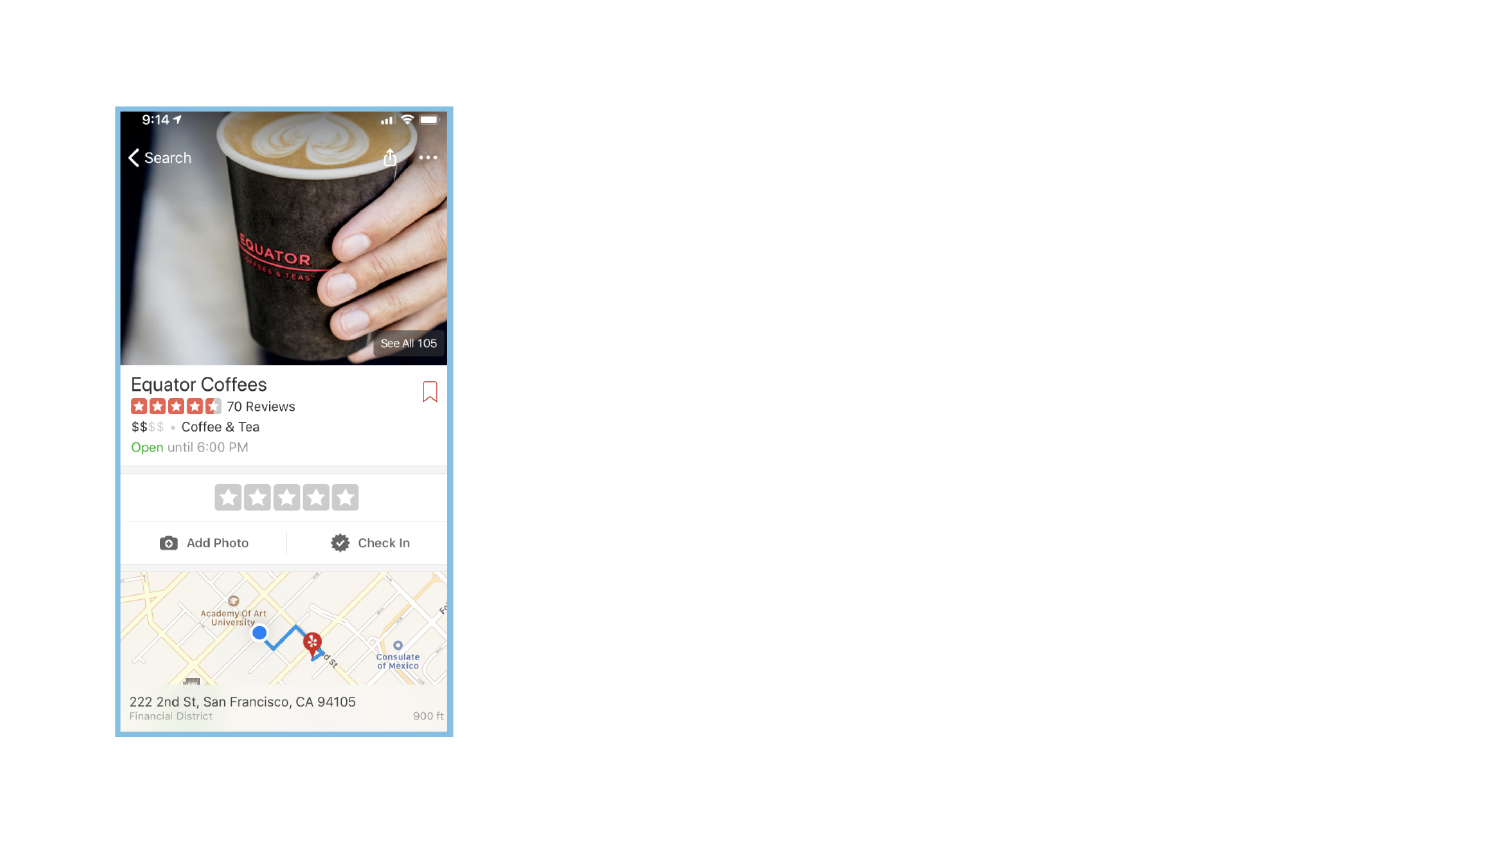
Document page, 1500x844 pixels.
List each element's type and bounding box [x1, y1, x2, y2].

picture [37, 24, 1463, 819]
